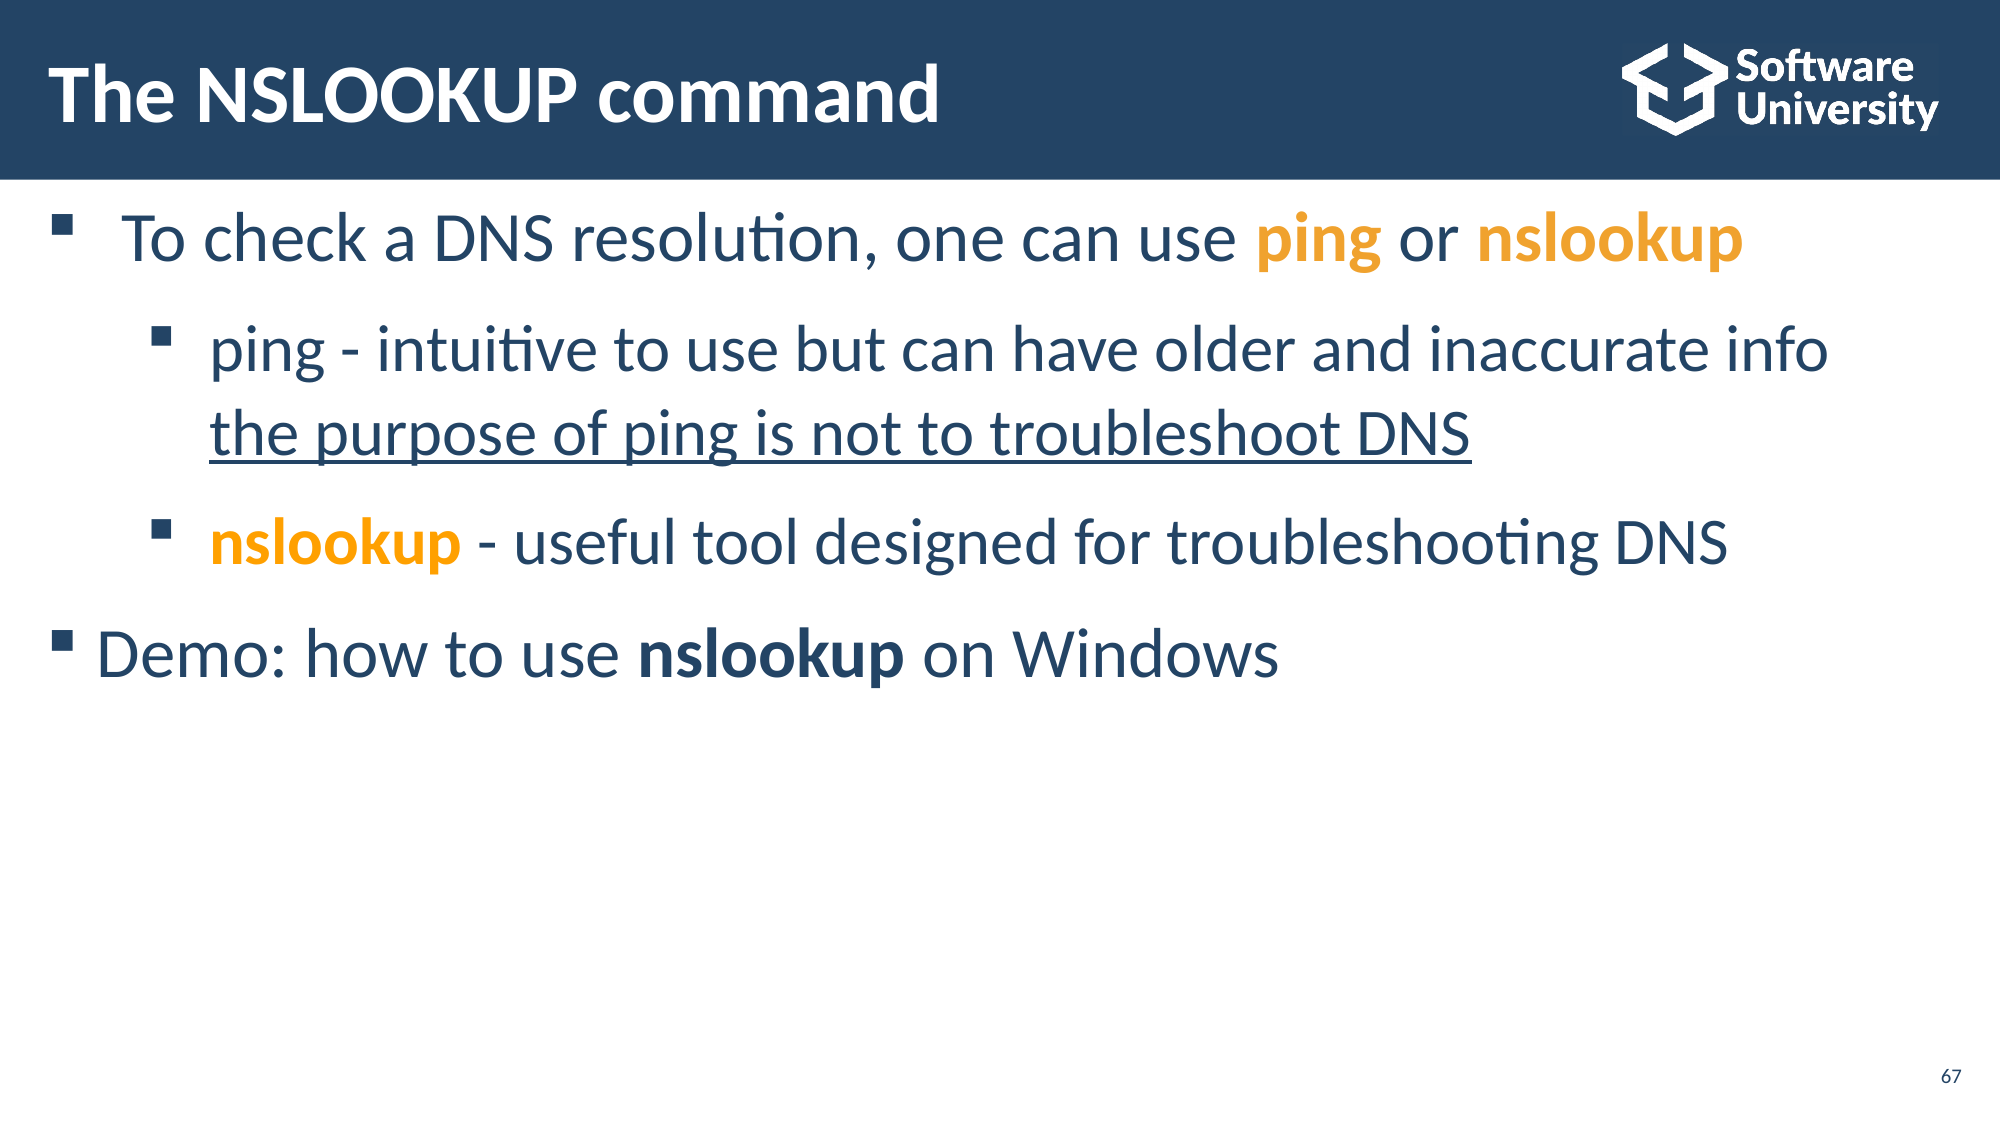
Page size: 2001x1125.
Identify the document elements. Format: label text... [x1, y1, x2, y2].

slide_number 67 [1897, 1049, 1968, 1101]
picture [1622, 43, 1939, 136]
list To check a DNS resolution, one can use ping or nslookup ping - intuitive to use but can have older and inaccurate info the purpose of ping is not to troubleshoot DNS nslookup - useful tool designed for troubleshooting DNS Demo: how to use nslookup on Windows [29, 180, 1968, 928]
title The NSLOOKUP command [31, 16, 1591, 162]
